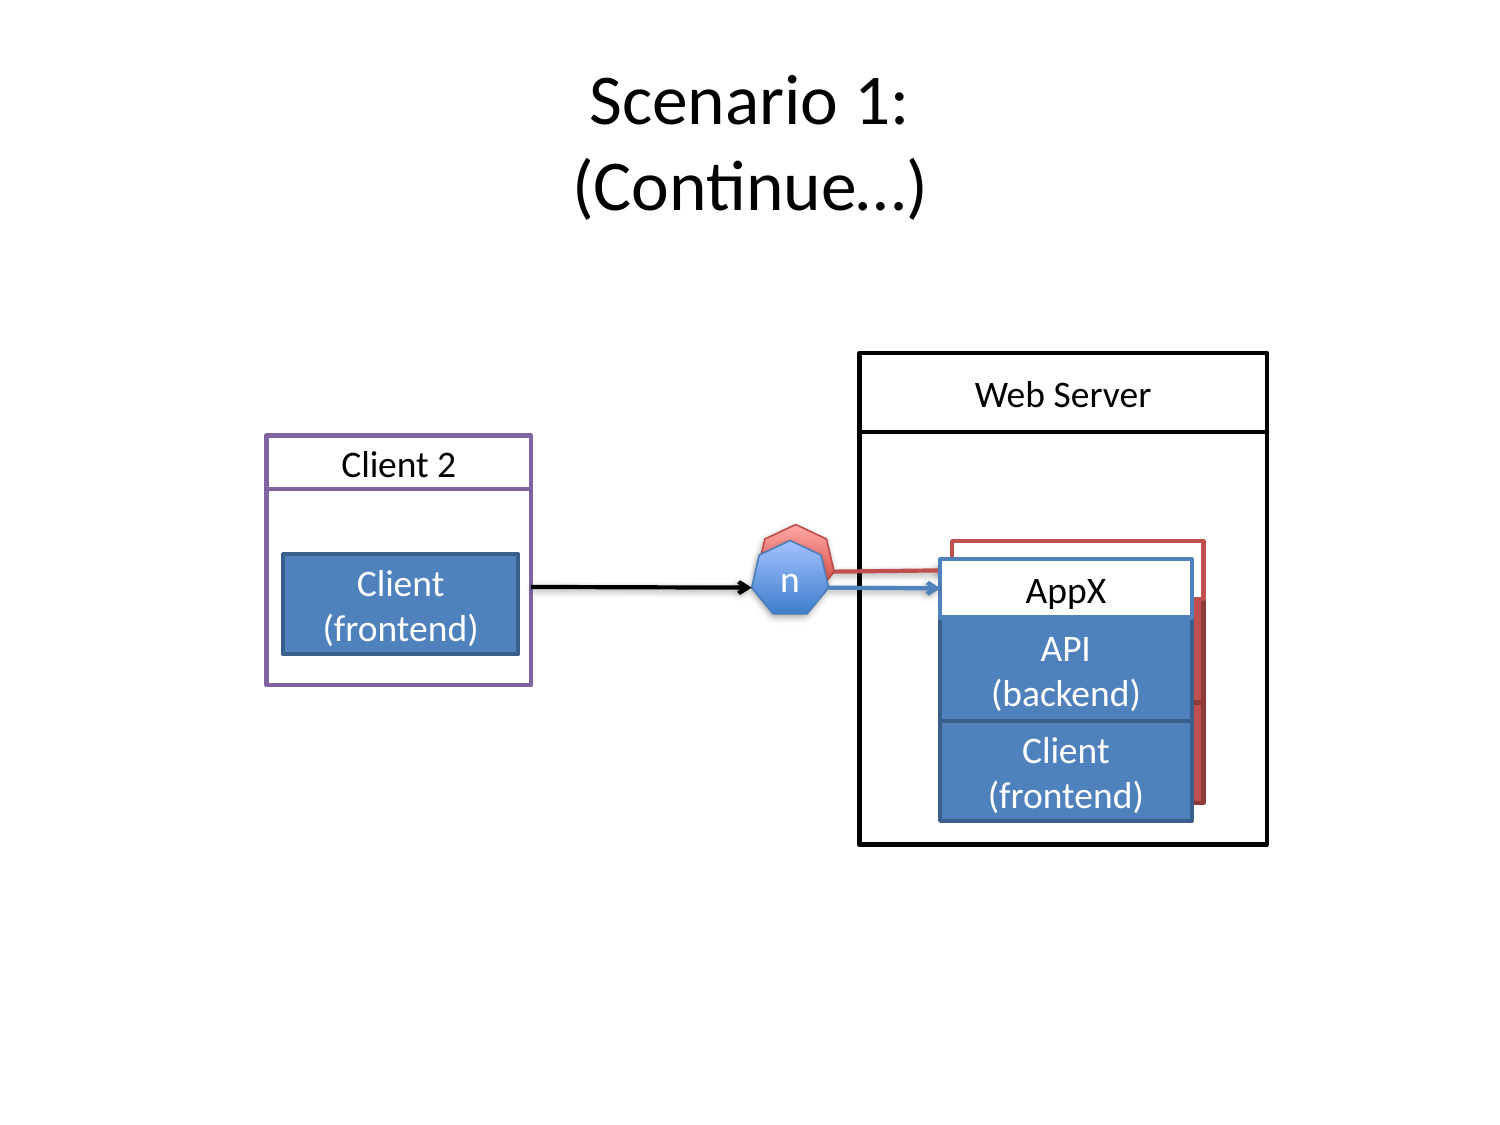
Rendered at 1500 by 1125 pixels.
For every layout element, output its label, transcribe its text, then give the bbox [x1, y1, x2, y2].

text_box Web Server [857, 351, 1269, 434]
text_box n [761, 523, 835, 571]
title Scenario 1: (Continue…) [75, 45, 1425, 233]
text_box API (backend) [1194, 601, 1206, 700]
text_box AppX [950, 539, 1206, 601]
text_box API (backend) [938, 620, 1194, 719]
text_box [264, 487, 533, 687]
text_box [857, 434, 1269, 847]
text_box AppX [938, 557, 1194, 620]
text_box Client (frontend) [1194, 700, 1206, 805]
text_box n [751, 539, 829, 615]
text_box Client (frontend) [938, 719, 1194, 823]
text_box Client (frontend) [281, 552, 520, 656]
text_box Client 2 [264, 433, 533, 487]
